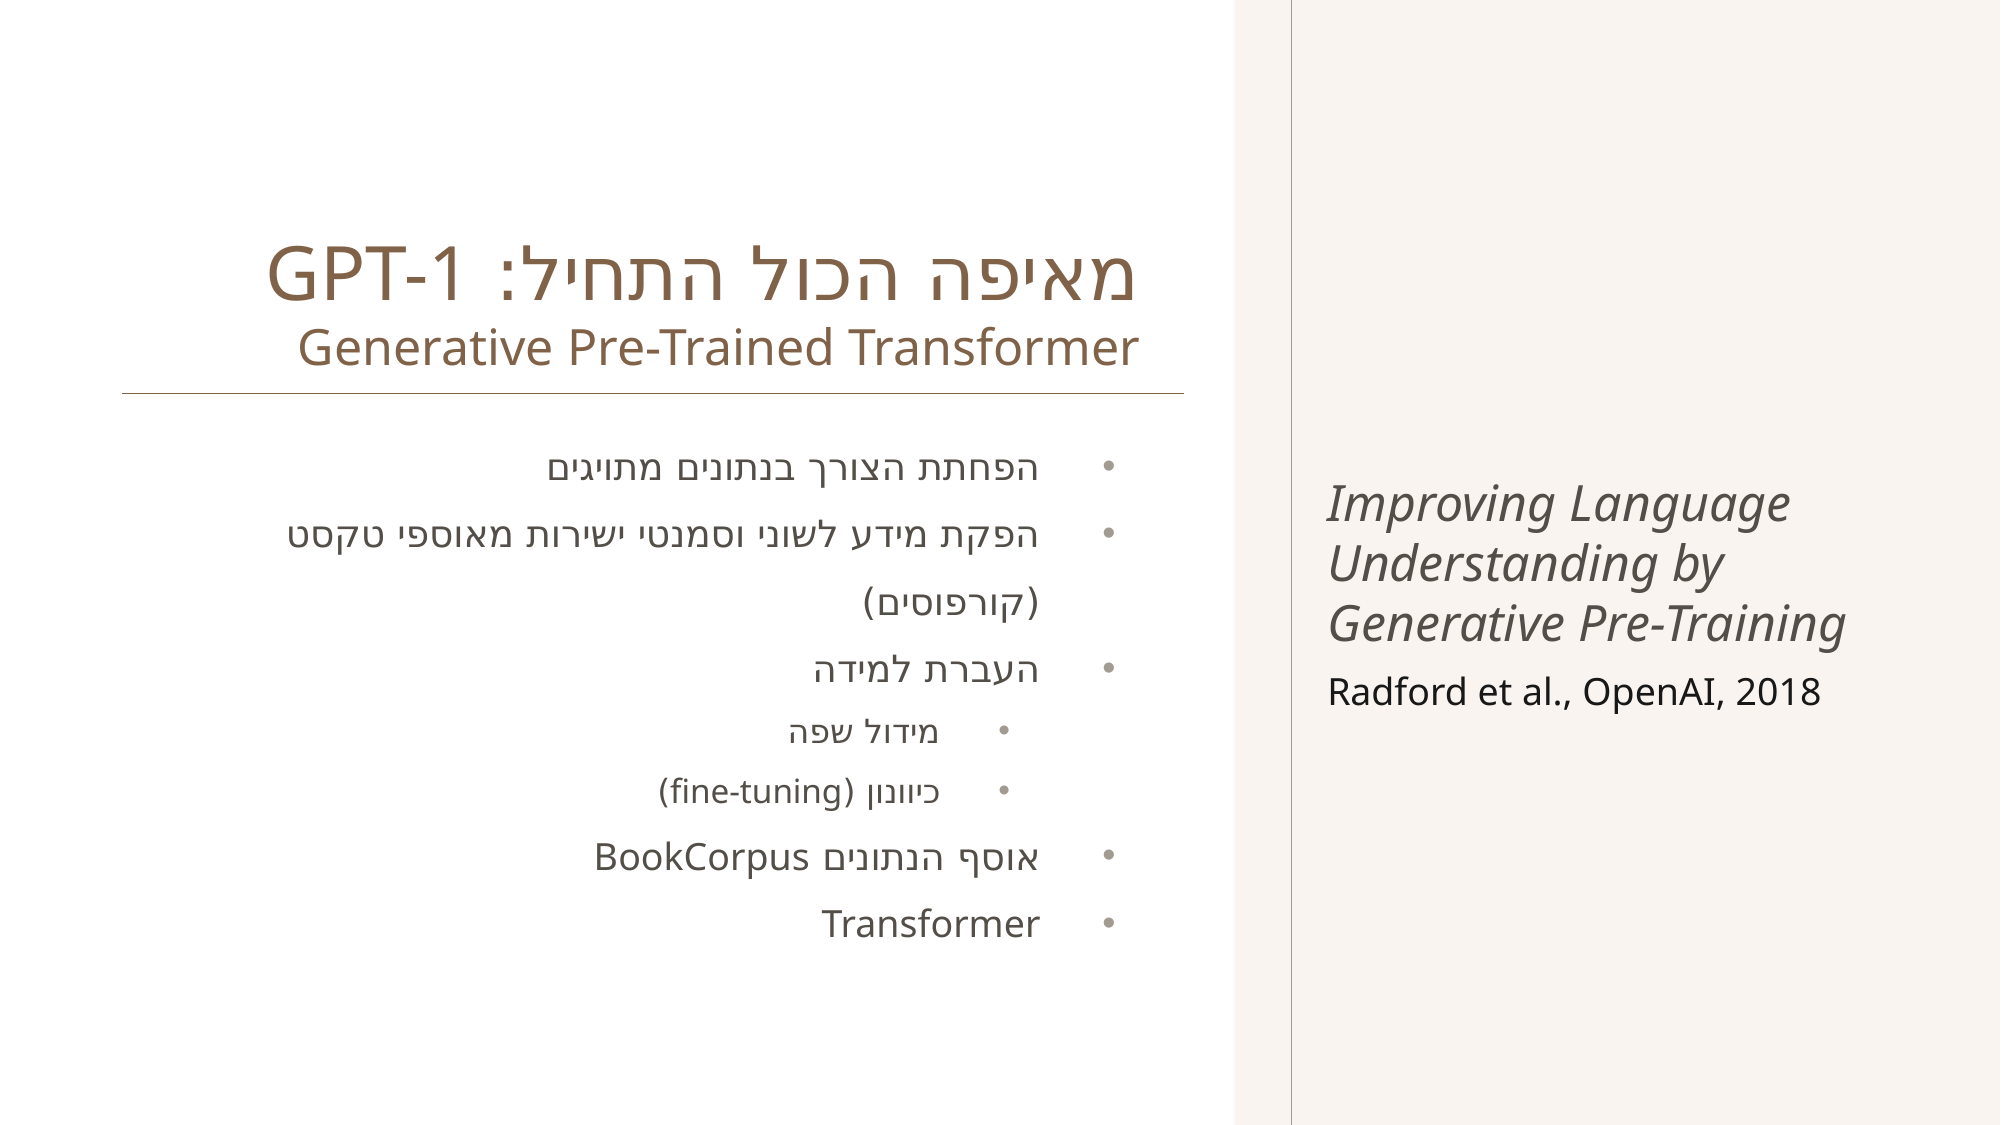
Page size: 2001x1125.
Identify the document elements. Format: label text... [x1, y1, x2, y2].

title מאיפה הכול התחיל: GPT-1 Generative Pre-Trained Transformer [142, 210, 1156, 392]
list הפחתת הצורך בנתונים מתויגים הפקת מידע לשוני וסמנטי ישירות מאוספי טקסט (קורפוסים) העברת למידה מידול שפה כיוונון (fine-tuning) אוסף הנתונים BookCorpus Transformer [106, 405, 1156, 915]
text_box Radford et al., OpenAI, 2018 [1312, 660, 1889, 721]
text_box Improving Language Understanding by Generative Pre-Training [1312, 463, 1961, 659]
